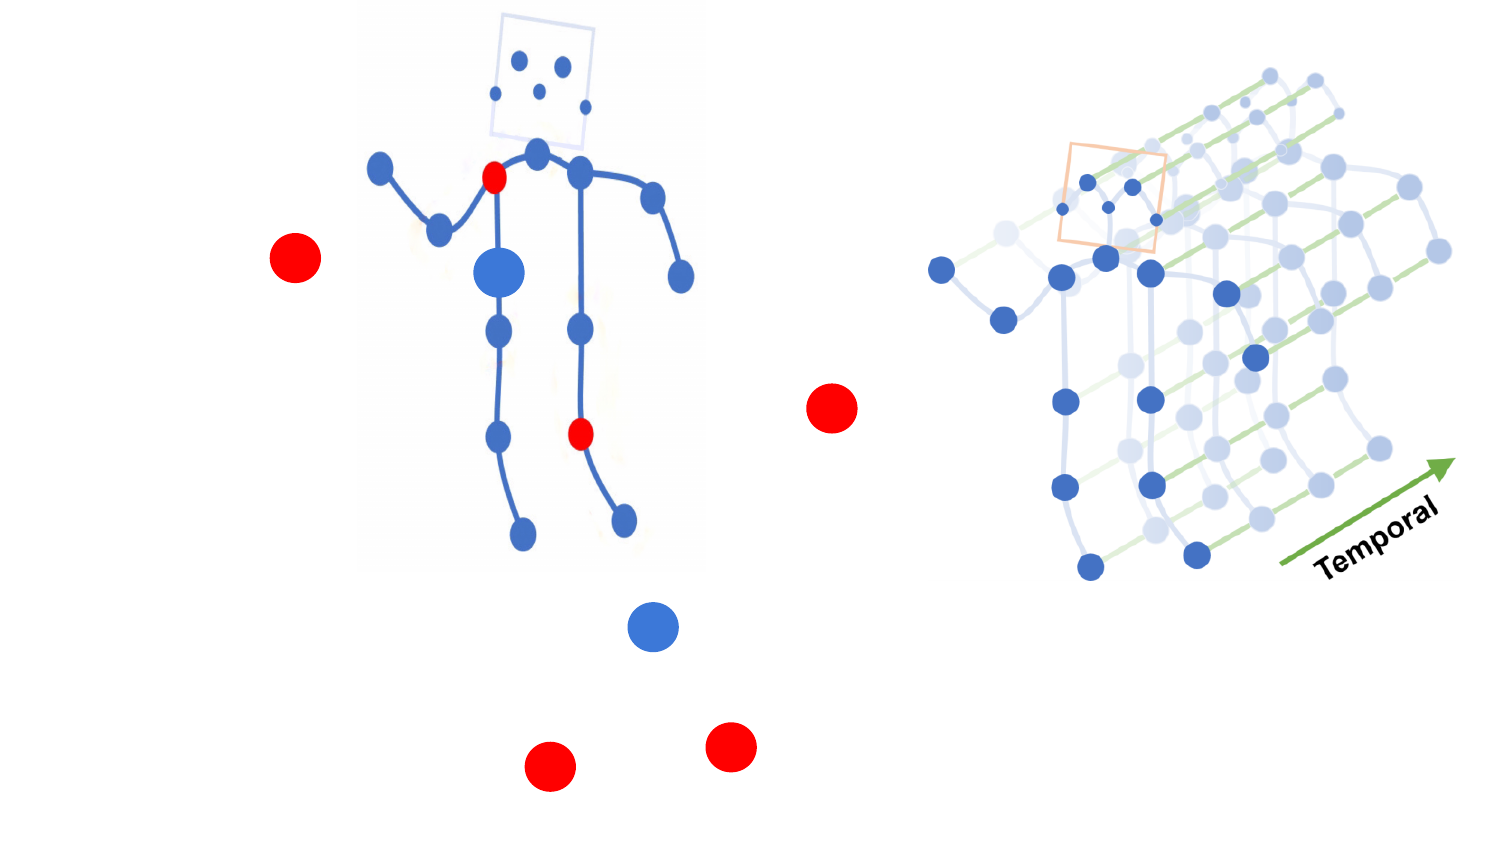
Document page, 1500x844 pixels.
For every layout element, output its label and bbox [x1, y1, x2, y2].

text_box [705, 722, 757, 773]
text_box [524, 741, 576, 792]
picture [901, 67, 1476, 603]
picture [356, 0, 706, 573]
text_box [627, 602, 679, 653]
text_box [269, 233, 322, 284]
text_box [806, 383, 858, 434]
